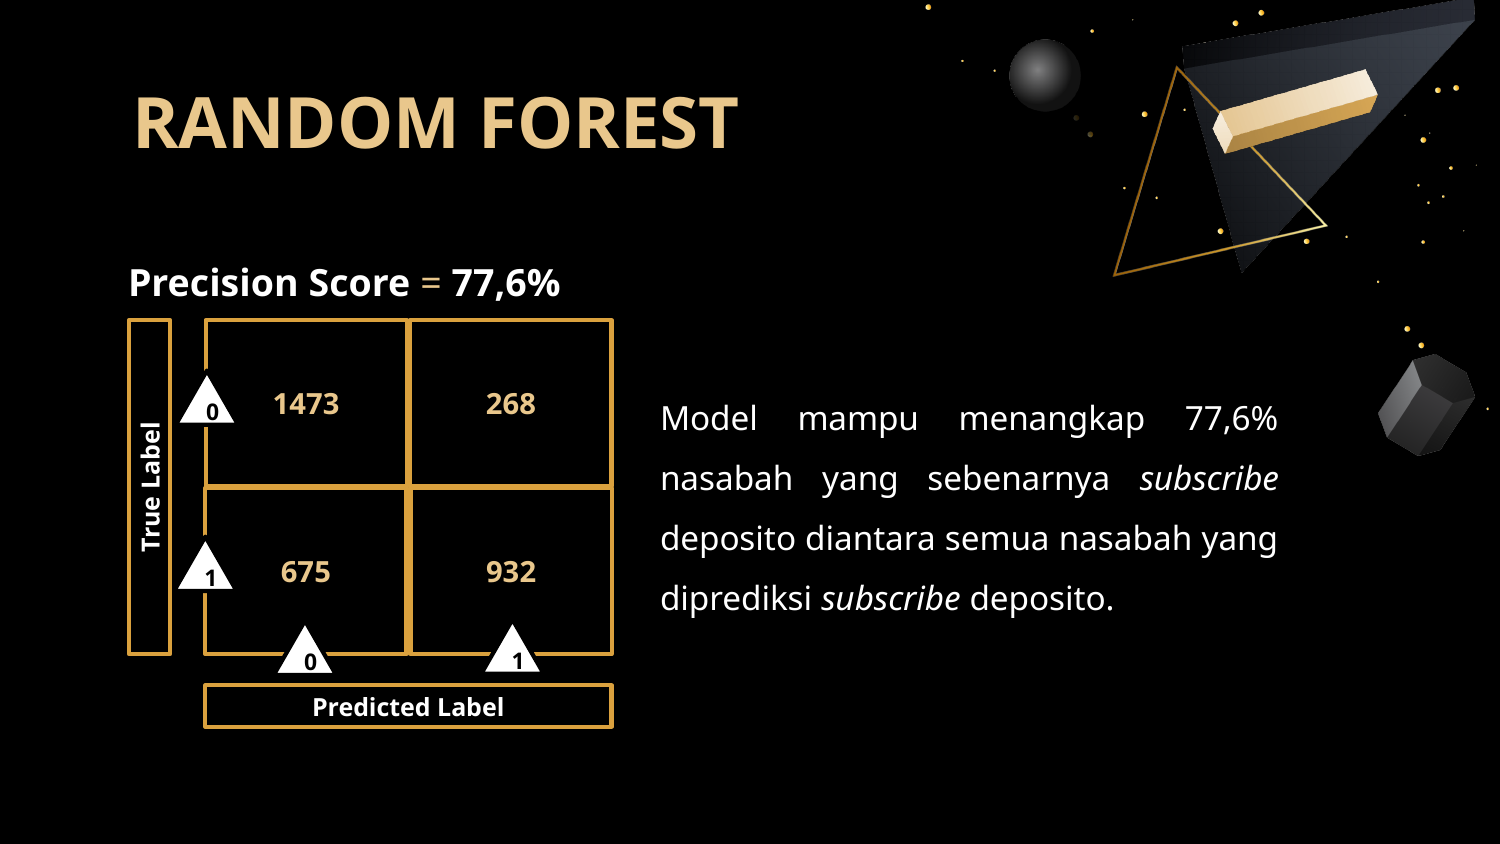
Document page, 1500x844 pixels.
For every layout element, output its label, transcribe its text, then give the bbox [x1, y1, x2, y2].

text_box Model mampu menangkap 77,6% nasabah yang sebenarnya subscribe deposito diantara semua nasabah yang diprediksi subscribe deposito. [645, 377, 1295, 632]
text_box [128, 319, 612, 727]
picture [844, 0, 1500, 457]
text_box Precision Score = 77,6% [113, 259, 763, 347]
title RANDOM FOREST [116, 78, 1000, 165]
